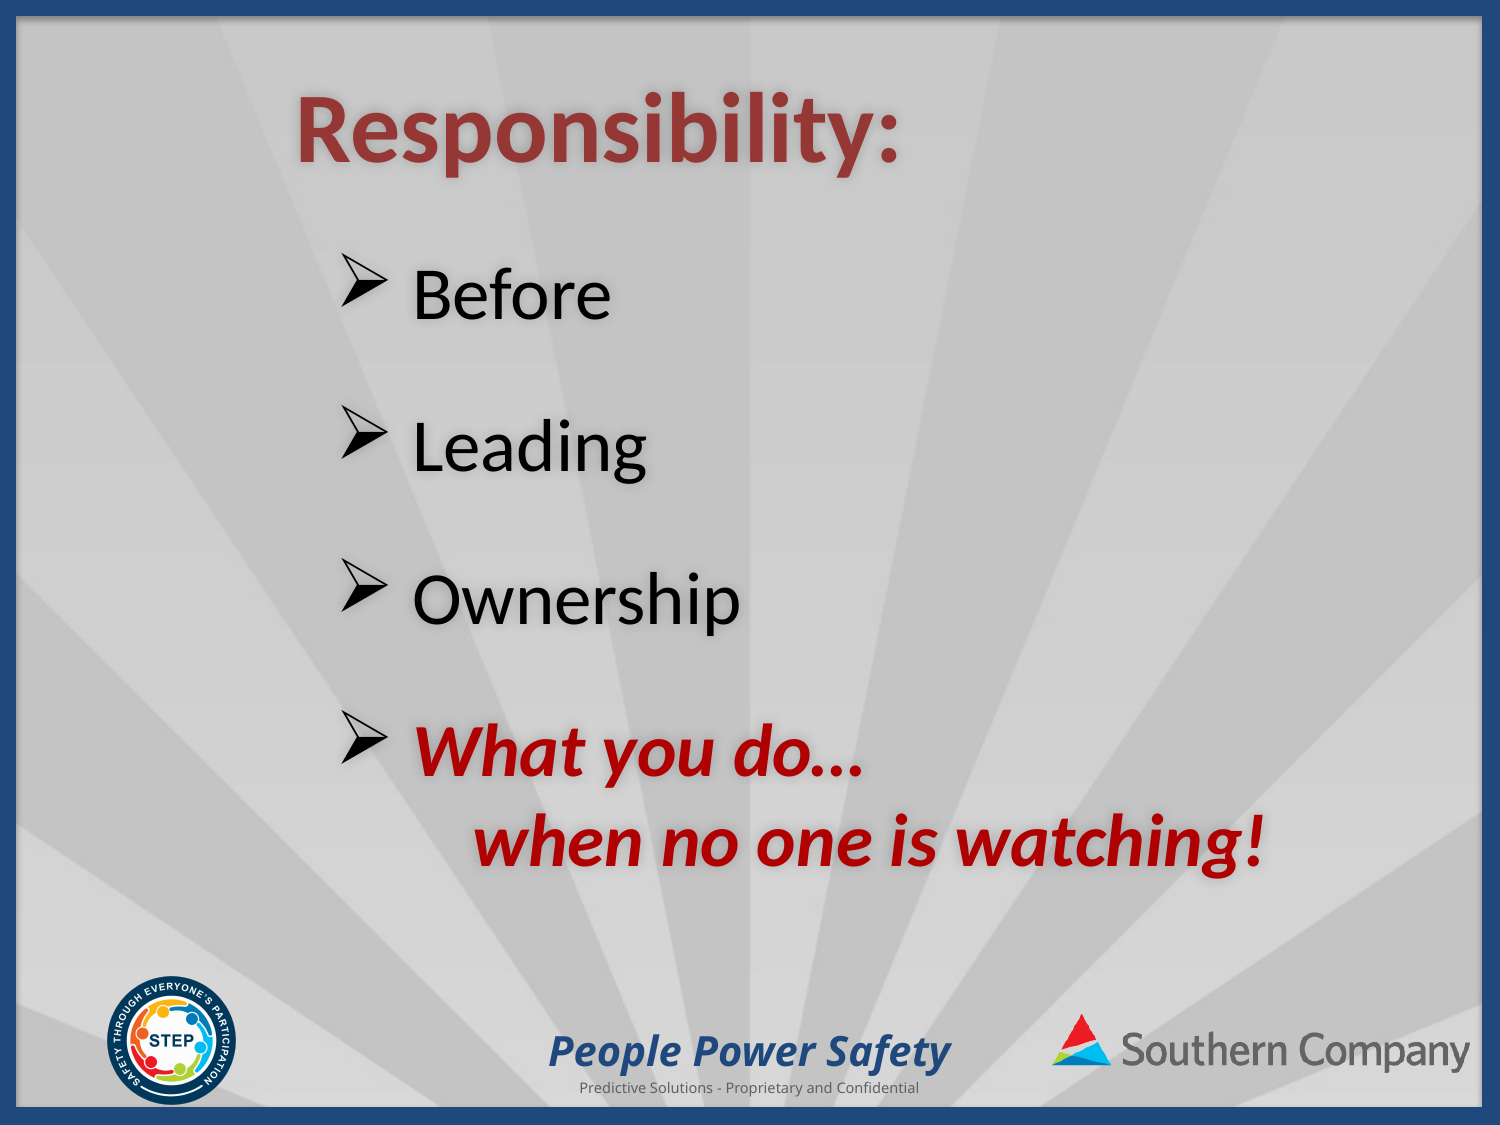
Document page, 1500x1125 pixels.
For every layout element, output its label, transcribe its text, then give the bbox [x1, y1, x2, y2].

picture [16, 16, 1482, 1107]
text_box Responsibility: Before Leading Ownership What you do… when no one is watching! [280, 54, 1284, 1115]
